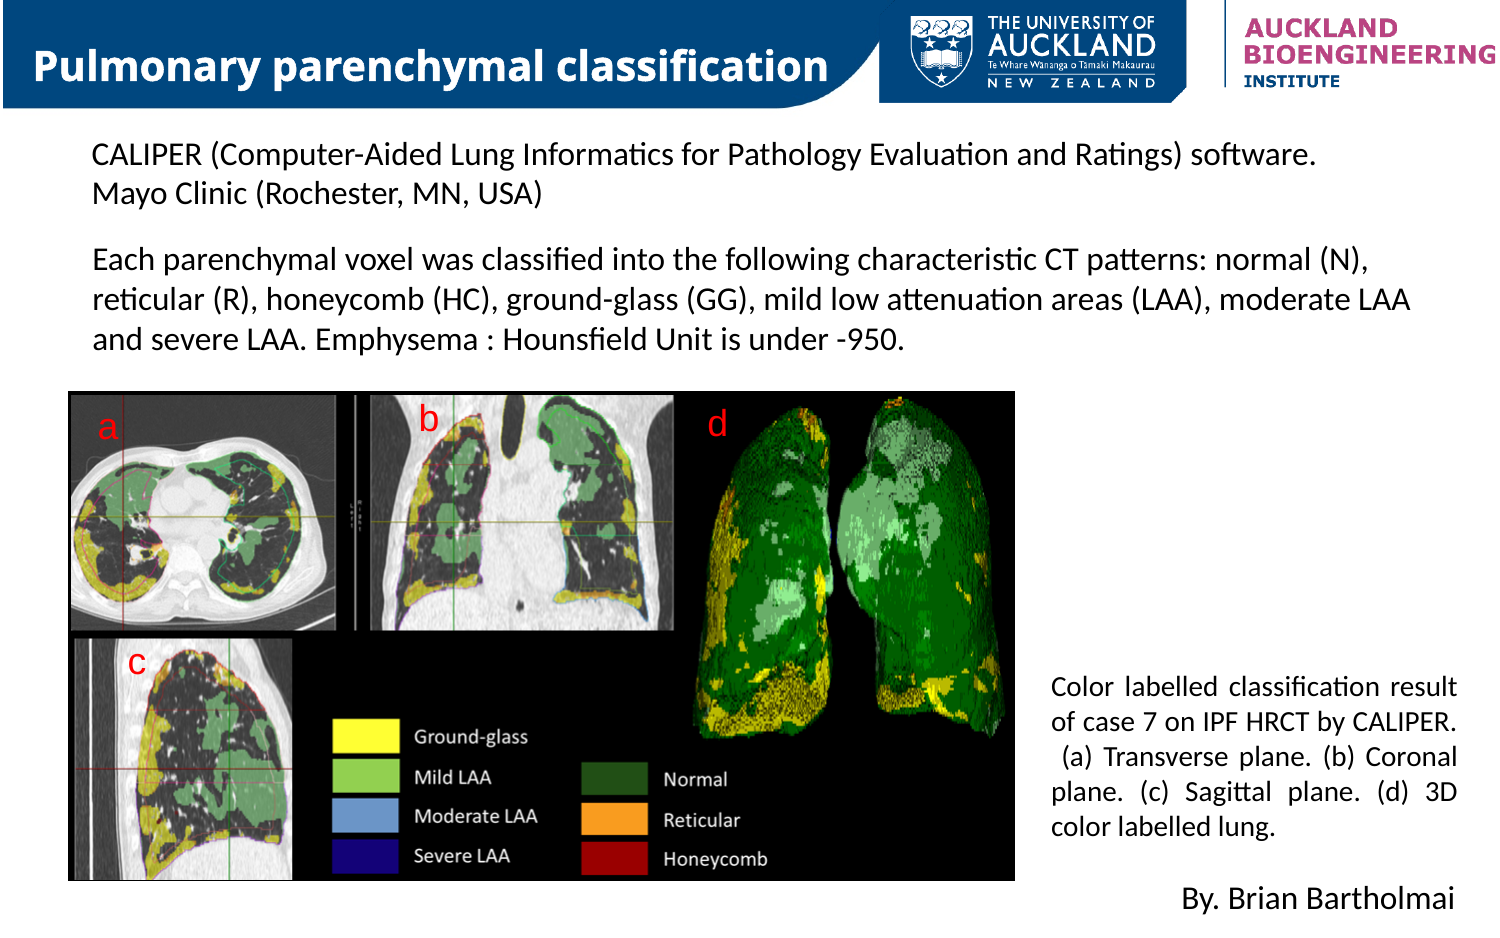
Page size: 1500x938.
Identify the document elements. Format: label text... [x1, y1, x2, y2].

text_box By. Brian Bartholmai [1166, 868, 1471, 924]
text_box Each parenchymal voxel was classified into the following characteristic CT patterns: normal (N), reticular (R), honeycomb (HC), ground-glass (GG), mild low attenuation areas (LAA), moderate LAA and severe LAA. Emphysema : Hounsfield Unit is under -950. [77, 229, 1436, 365]
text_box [67, 386, 1015, 881]
text_box CALIPER (Computer-Aided Lung Informatics for Pathology Evaluation and Ratings) software. Mayo Clinic (Rochester, MN, USA) [76, 124, 1391, 219]
picture [3, 0, 1496, 117]
text_box Color labelled classification result of case 7 on IPF HRCT by CALIPER. (a) Transverse plane. (b) Coronal plane. (c) Sagittal plane. (d) 3D color labelled lung. [1036, 659, 1473, 850]
text_box Pulmonary parenchymal classification [17, 31, 904, 97]
